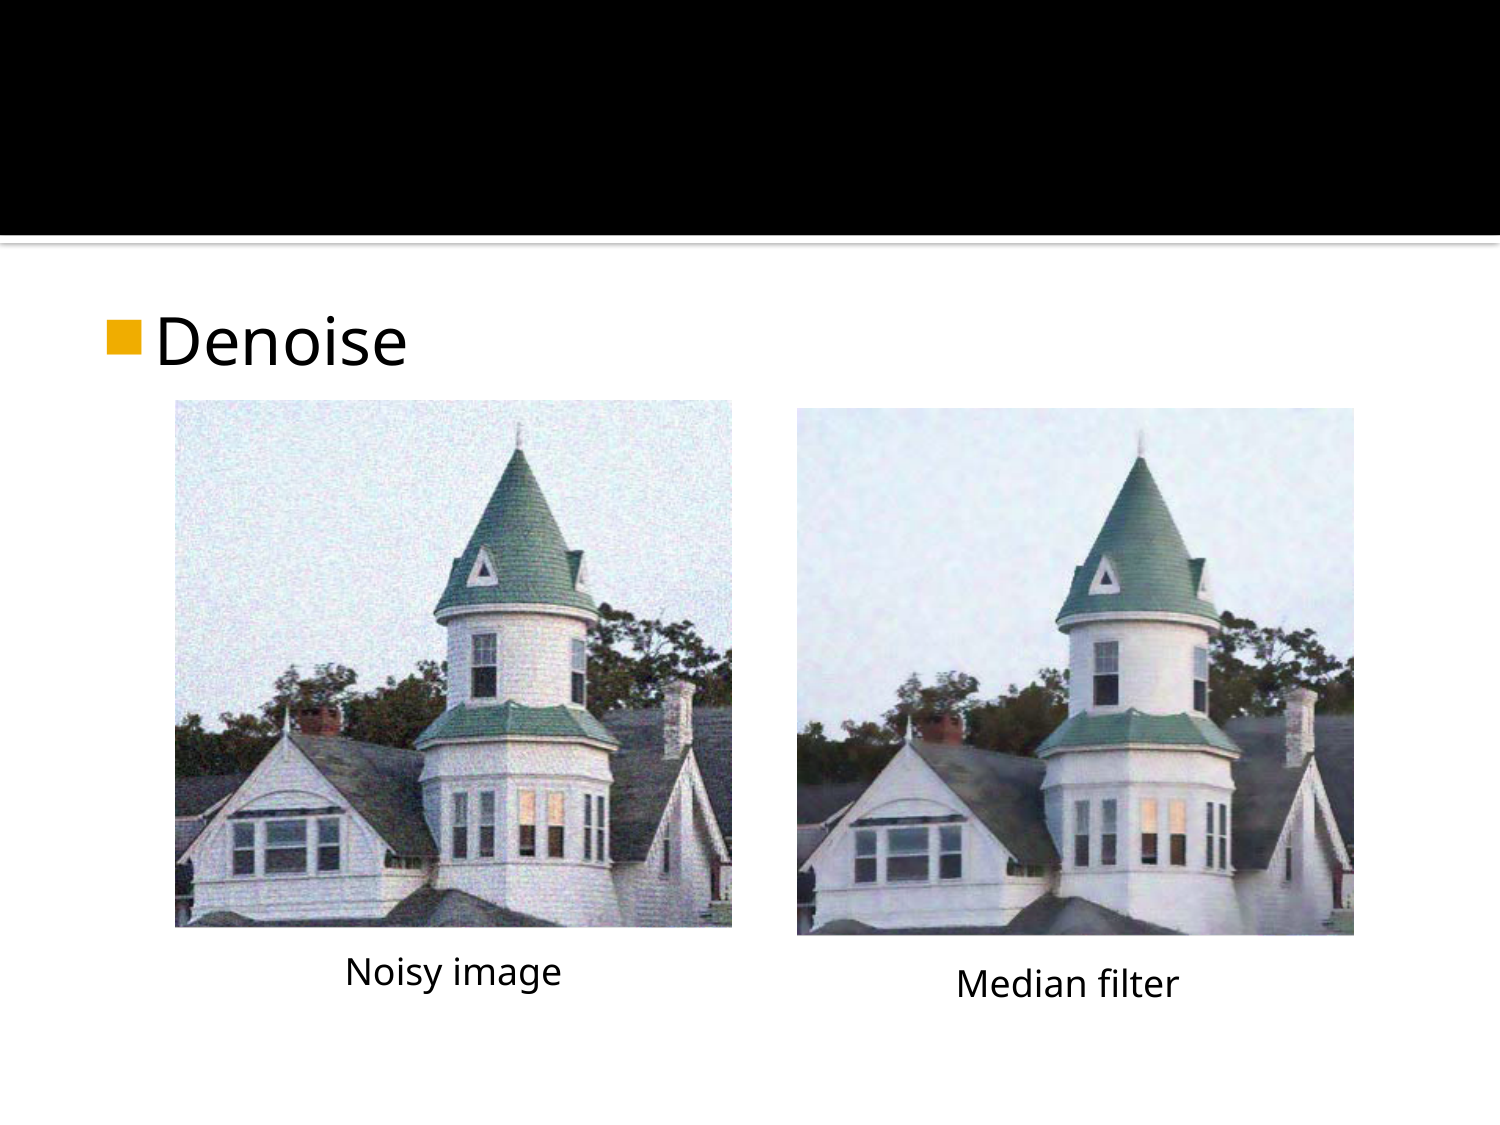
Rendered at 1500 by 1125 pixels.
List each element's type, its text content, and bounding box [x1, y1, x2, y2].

picture [175, 400, 732, 929]
picture [796, 408, 1354, 938]
text_box Median filter [808, 952, 1327, 1012]
list Denoise [74, 290, 1426, 1051]
text_box Noisy image [194, 940, 713, 1001]
